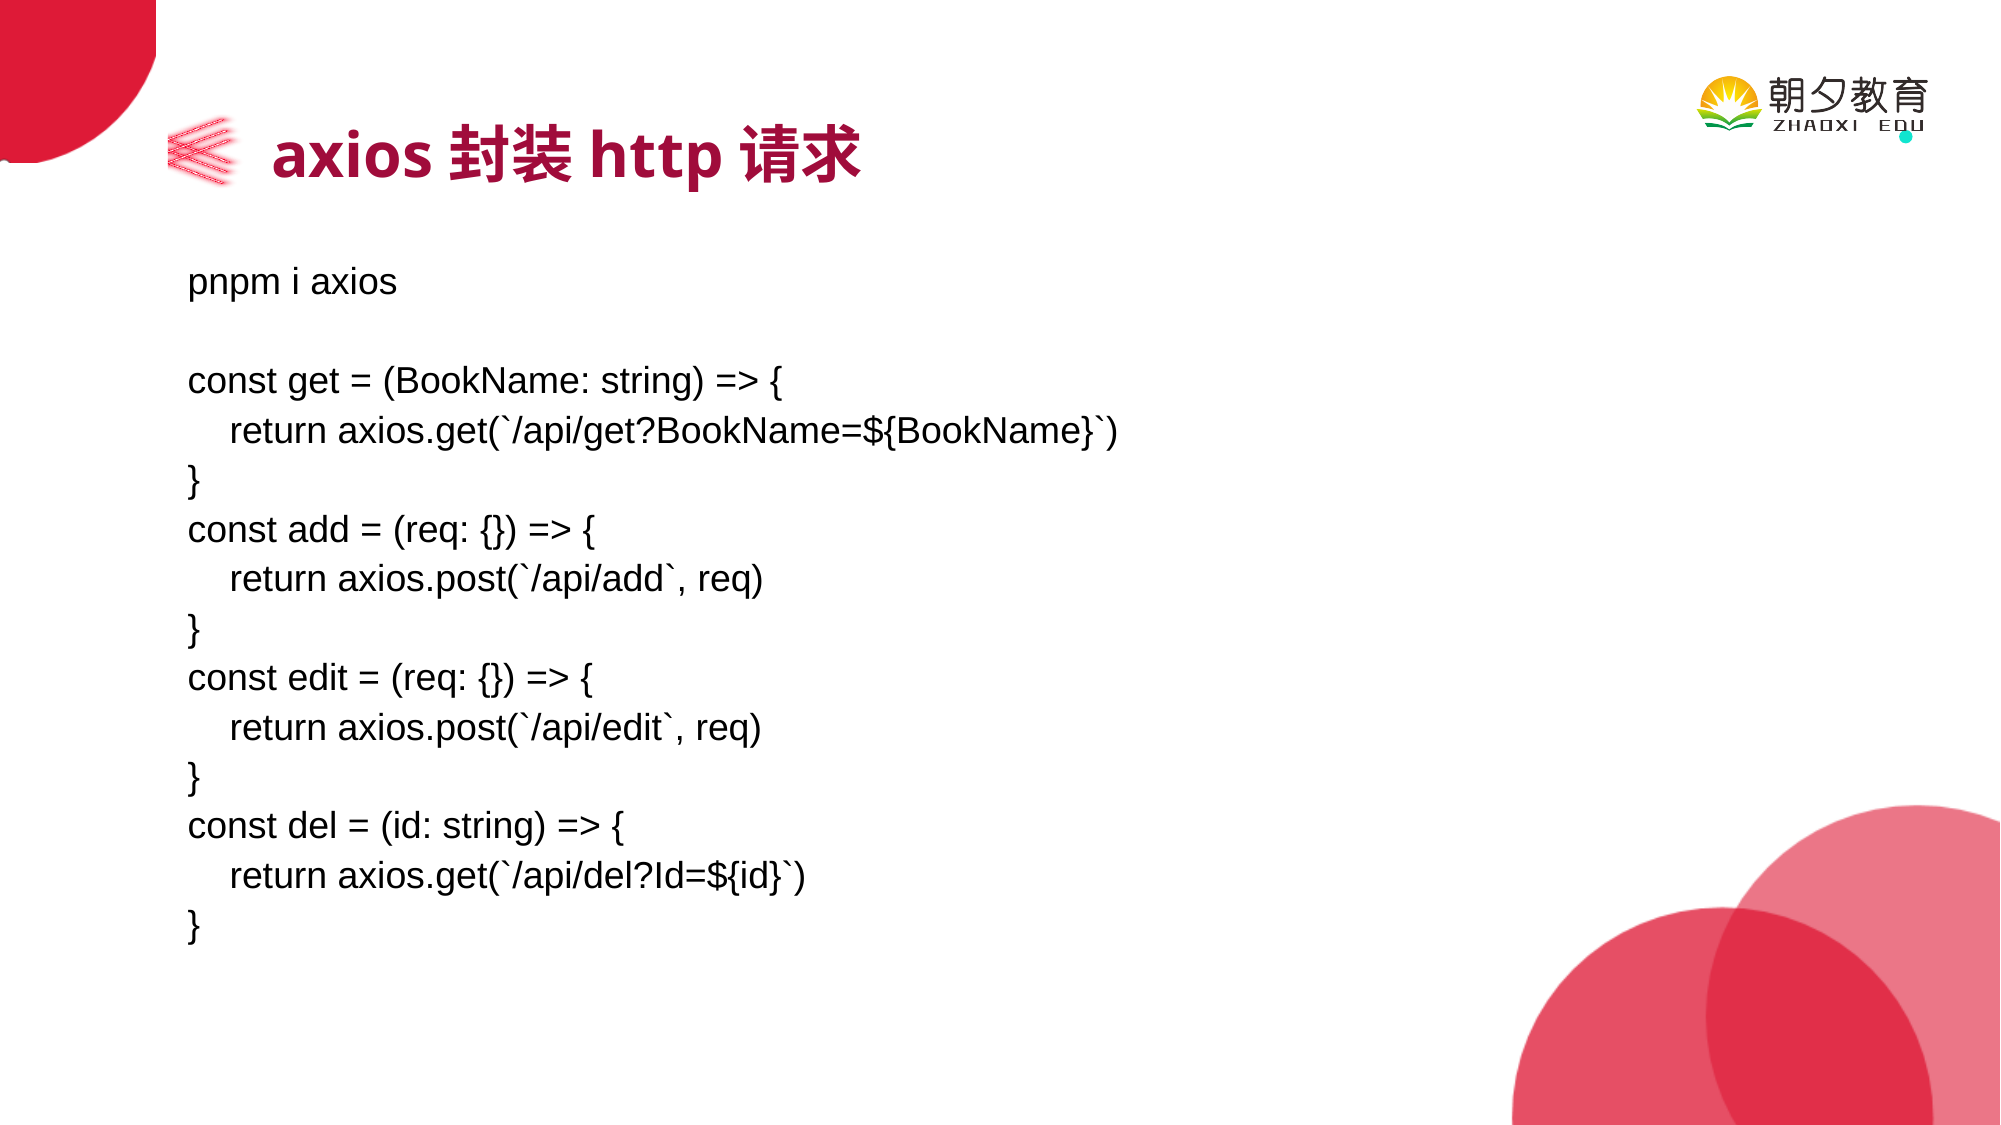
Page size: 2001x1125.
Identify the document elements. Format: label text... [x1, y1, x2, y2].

text_box axios封装http请求 [256, 107, 1671, 198]
picture [167, 112, 246, 190]
text_box pnpm i axios const get = (BookName: string) => { return axios.get(`/api/get?BookName=${BookName}`) } const add = (req: {}) => { return axios.post(`/api/add`, req) } const edit = (req: {}) => { return axios.post(`/api/edit`, req) } const del = (id: string) => { return axios.get(`/api/del?Id=${id}`) } [172, 245, 1671, 953]
picture [1696, 76, 1928, 131]
picture [1417, 638, 2000, 1125]
picture [0, 0, 156, 163]
